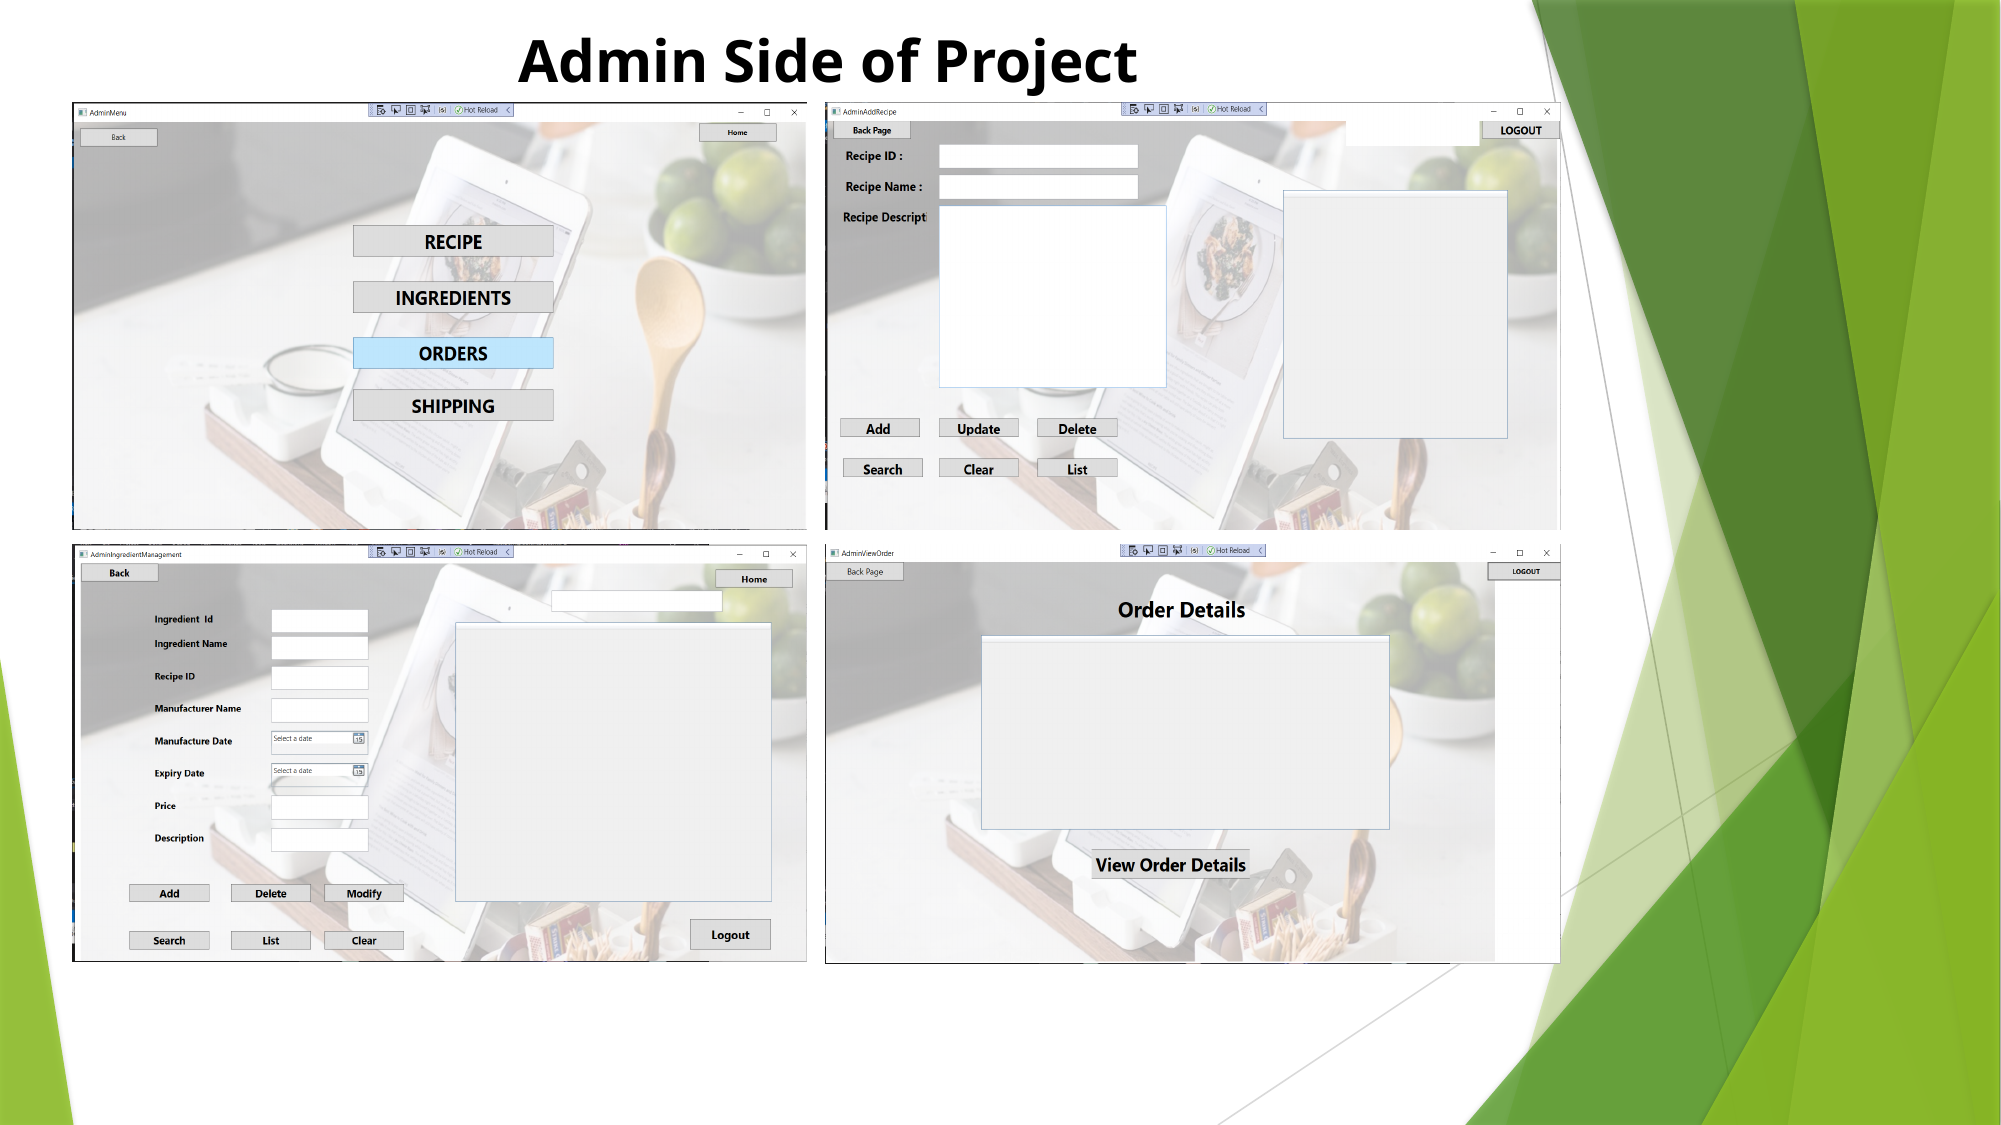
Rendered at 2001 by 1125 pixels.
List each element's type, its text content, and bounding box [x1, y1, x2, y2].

picture [72, 102, 808, 530]
picture [825, 544, 1561, 965]
picture [72, 544, 808, 963]
text_box Admin Side of Project [503, 17, 1238, 102]
picture [825, 102, 1561, 530]
